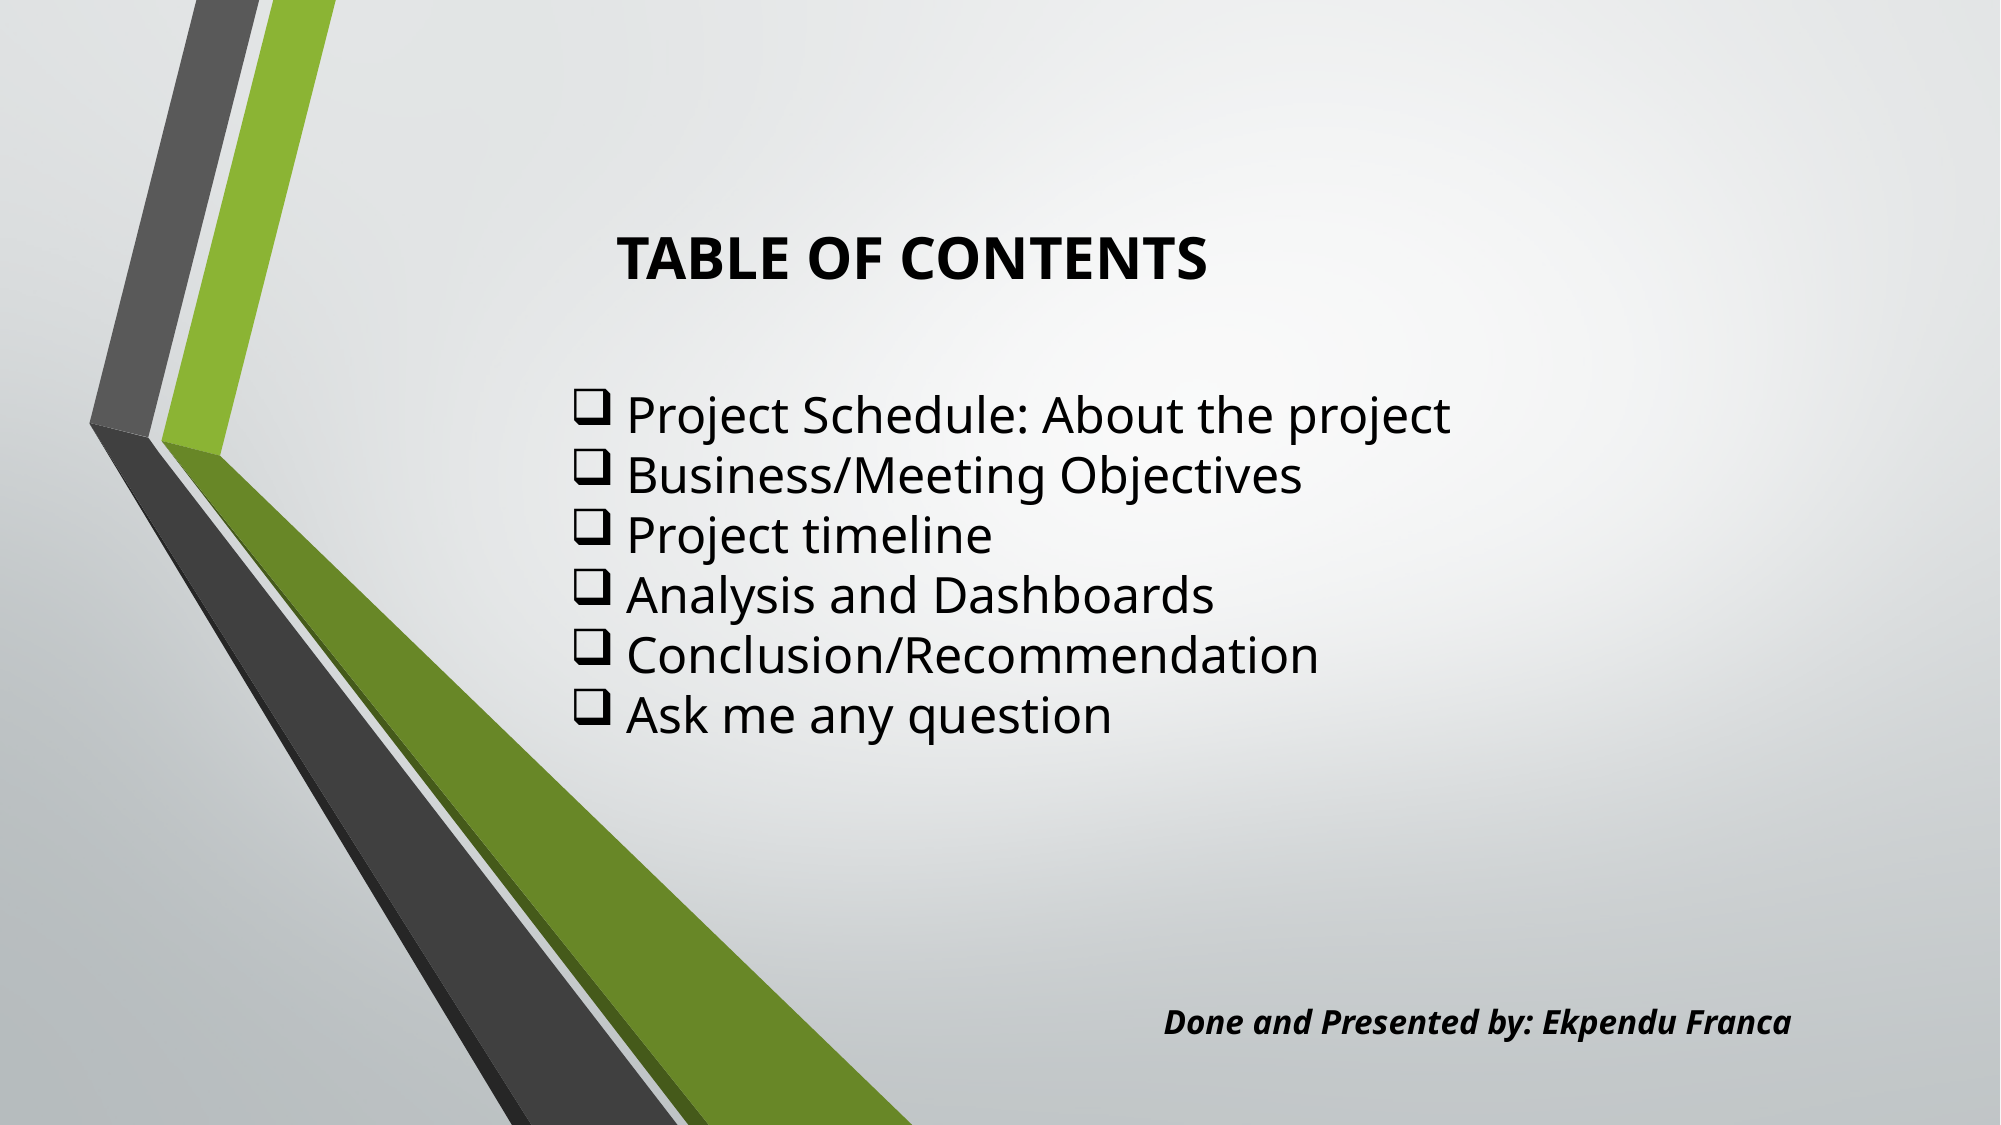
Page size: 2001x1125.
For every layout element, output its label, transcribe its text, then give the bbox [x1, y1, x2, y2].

text_box TABLE OF CONTENTS [519, 213, 1306, 299]
text_box Project Schedule: About the project Business/Meeting Objectives Project timeline Analysis and Dashboards Conclusion/Recommendation Ask me any question [555, 376, 1532, 751]
subtitle Done and Presented by: Ekpendu Franca [1148, 994, 1977, 1085]
